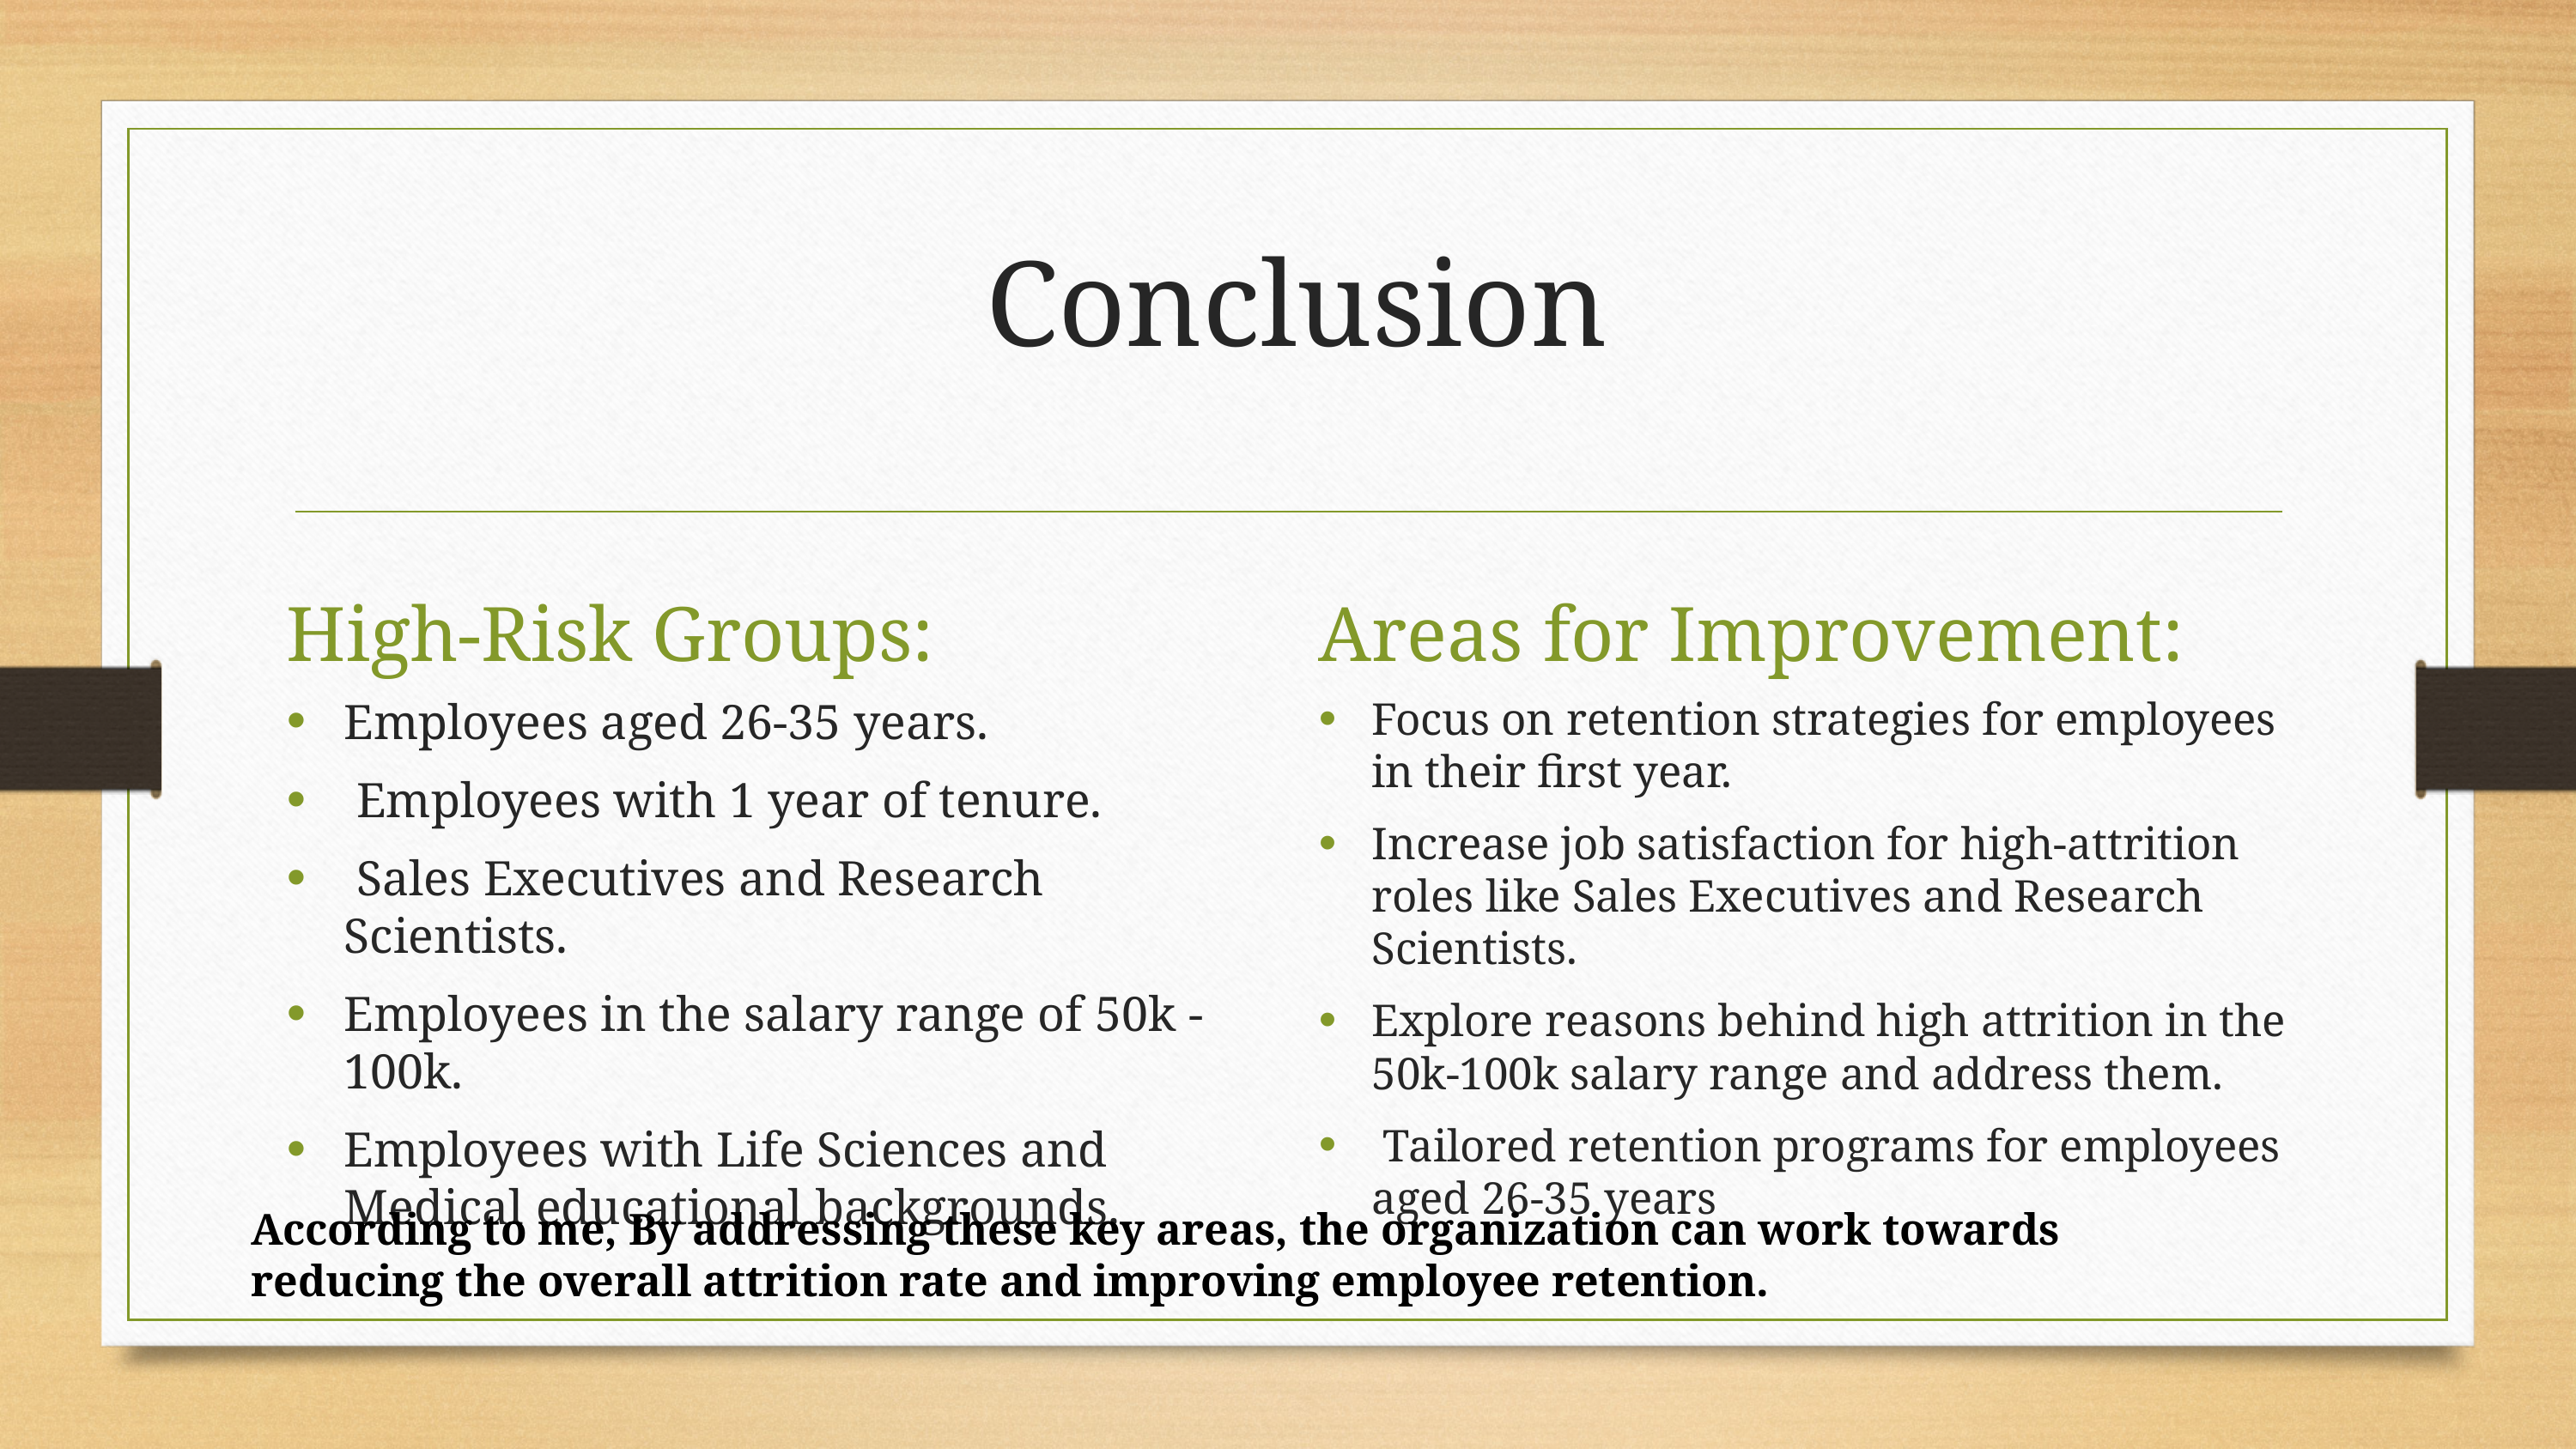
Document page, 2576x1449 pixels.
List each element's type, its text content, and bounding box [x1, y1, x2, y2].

list High-Risk Groups: [273, 561, 1271, 683]
picture [0, 0, 2576, 1449]
text_box According to me, By addressing these key areas, the organization can work towards reducing the overall attrition rate and improving employee retention. [238, 1195, 2244, 1312]
list Areas for Improvement: [1305, 561, 2303, 683]
list Focus on retention strategies for employees in their first year. Increase job satisfaction for high-attrition roles like Sales Executives and Research Scientists. Explore reasons behind high attrition in the 50k-100k salary range and address them. Tailored retention programs for employees aged 26-35 years [1305, 685, 2303, 1241]
title Conclusion [322, 207, 2303, 392]
list Employees aged 26-35 years. Employees with 1 year of tenure. Sales Executives and Research Scientists. Employees in the salary range of 50k -100k. Employees with Life Sciences and Medical educational backgrounds. [273, 685, 1271, 1195]
